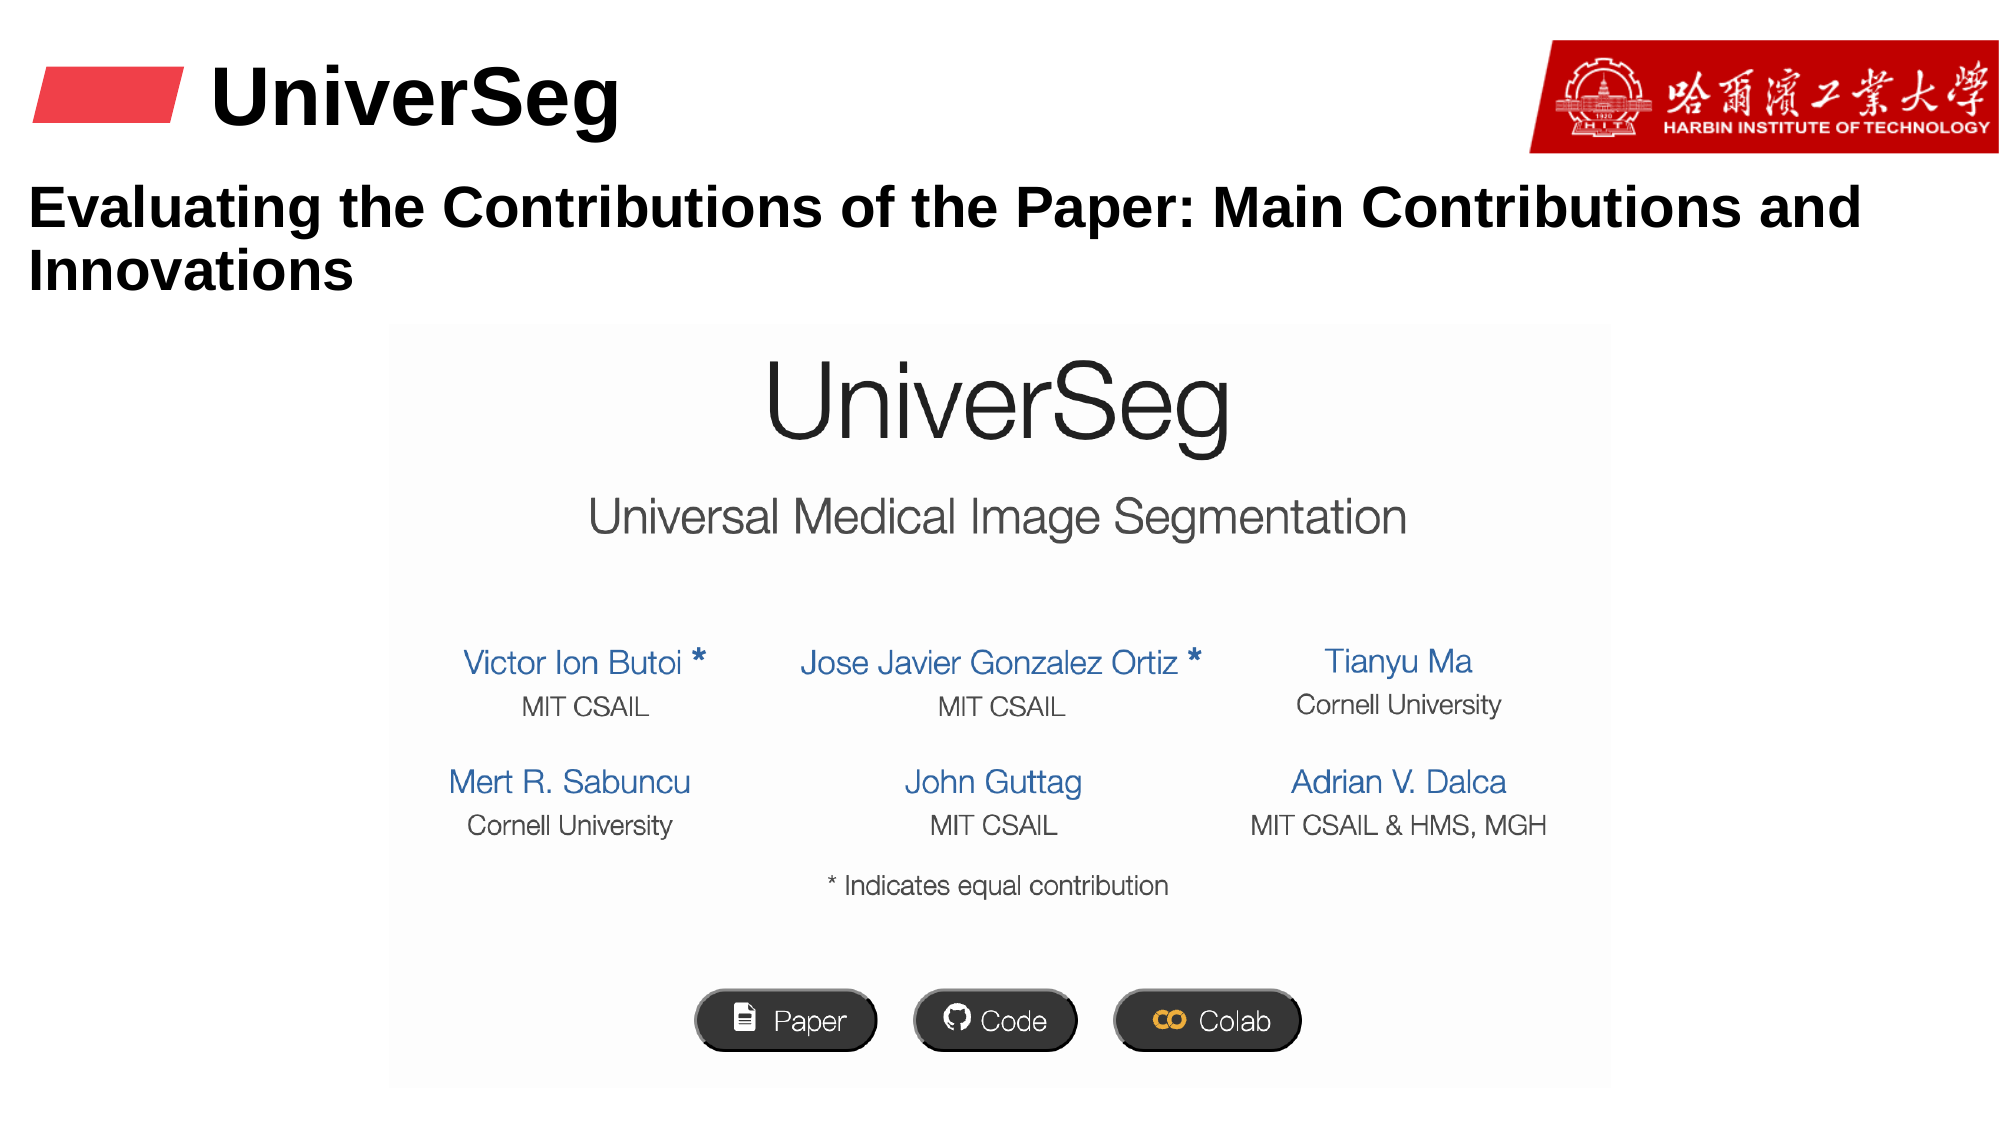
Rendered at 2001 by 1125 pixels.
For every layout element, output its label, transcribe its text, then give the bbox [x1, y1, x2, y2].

picture [389, 324, 1611, 1088]
list Evaluating the Contributions of the Paper: Main Contributions and Innovations [28, 176, 1972, 304]
title UniverSeg [210, 43, 1221, 155]
picture [1527, 29, 2001, 161]
